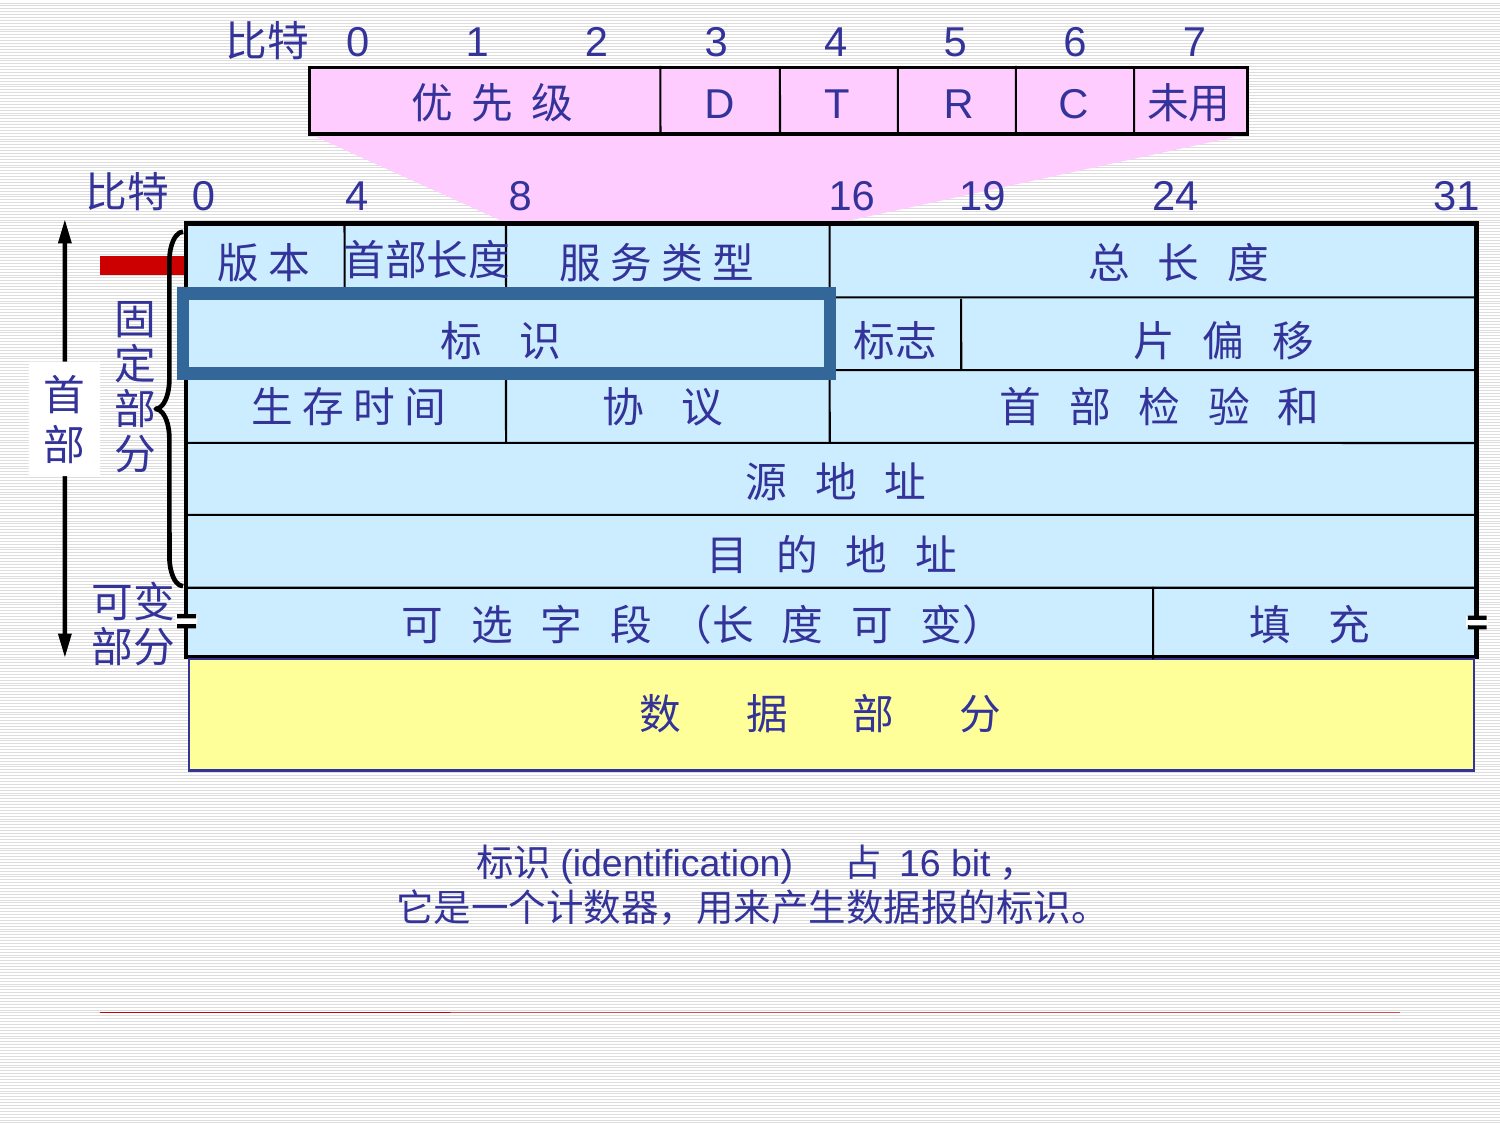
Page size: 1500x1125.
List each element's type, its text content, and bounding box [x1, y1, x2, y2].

text_box 填 充 [1340, 591, 1386, 657]
text_box [1340, 588, 1477, 657]
text_box [1339, 298, 1477, 370]
text_box 4 [330, 161, 384, 226]
text_box 可变 部分 [76, 574, 174, 679]
text_box 固 定 部 分 [100, 290, 169, 486]
text_box 5 [928, 7, 982, 69]
text_box 未用 [1132, 69, 1246, 134]
text_box 4 [809, 7, 863, 69]
text_box 比特 [70, 158, 185, 224]
text_box [58, 477, 72, 657]
text_box 服 务 类 型 [544, 229, 770, 287]
text_box 0 [331, 7, 385, 72]
text_box [58, 220, 72, 361]
text_box [1340, 658, 1474, 771]
text_box R [928, 69, 989, 134]
text_box [1340, 443, 1477, 514]
text_box 7 [1168, 7, 1222, 69]
text_box 1 [450, 7, 504, 69]
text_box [179, 293, 1335, 988]
text_box 比特 [210, 7, 324, 72]
text_box 优 先 级 [396, 69, 589, 134]
text_box 首部长度 [328, 226, 526, 287]
text_box T [809, 69, 865, 134]
text_box 首 部 [28, 361, 100, 477]
text_box [309, 67, 1248, 135]
text_box 6 [1048, 7, 1102, 69]
text_box [526, 223, 829, 287]
text_box 24 [1137, 161, 1214, 226]
text_box 版 本 [202, 229, 326, 287]
text_box 总 长 度 [1073, 229, 1285, 291]
text_box 3 [689, 7, 743, 69]
text_box 19 [944, 161, 1021, 226]
text_box [830, 223, 1477, 297]
text_box 2 [570, 7, 623, 72]
text_box 0 [177, 161, 230, 226]
text_box C [1043, 69, 1104, 134]
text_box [1465, 616, 1488, 628]
text_box 31 [1418, 161, 1495, 226]
text_box [1340, 371, 1477, 442]
text_box D [689, 69, 750, 134]
text_box [1340, 515, 1477, 587]
text_box 8 [493, 161, 547, 226]
text_box [311, 135, 1244, 223]
text_box [186, 223, 330, 287]
text_box [155, 231, 184, 579]
text_box 16 [813, 161, 890, 226]
